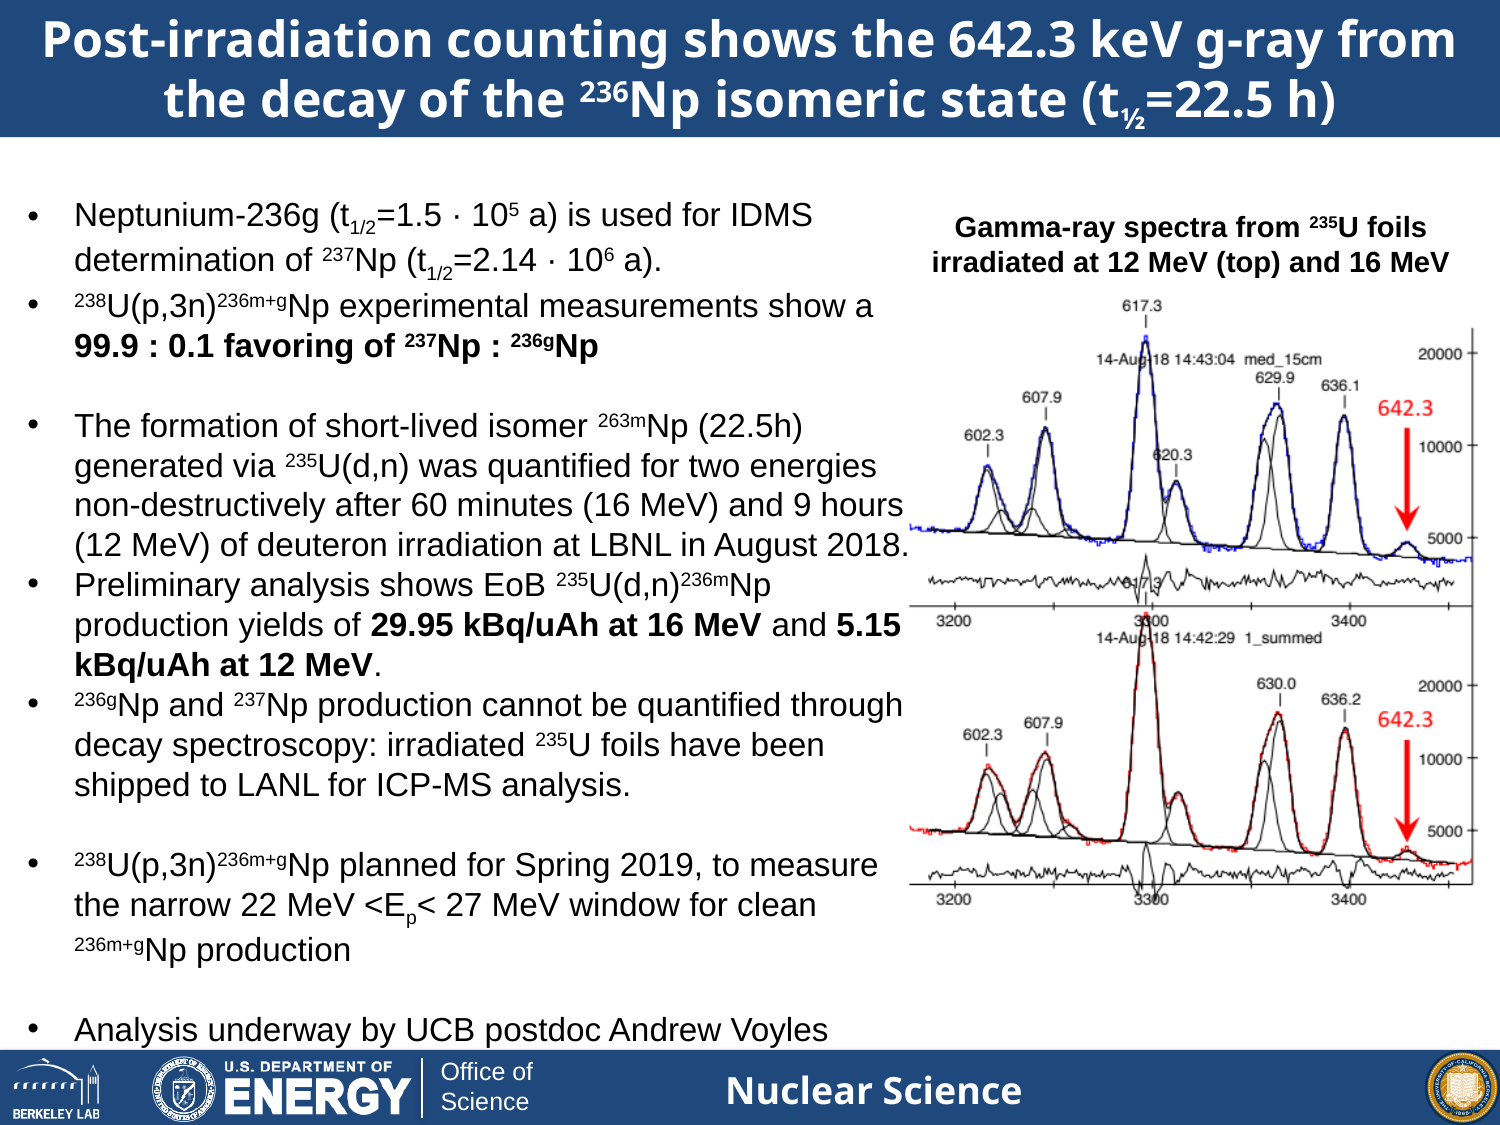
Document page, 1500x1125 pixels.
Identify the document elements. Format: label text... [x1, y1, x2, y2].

text_box Post-irradiation counting shows the 642.3 keV g-ray from the decay of the 236Np isomeric state (t½=22.5 h) [0, 0, 1500, 138]
text_box Neptunium-236g (t1/2=1.5 · 105 a) is used for IDMS determination of 237Np (t1/2=2.14 · 106 a). 238U(p,3n)236m+gNp experimental measurements show a 99.9 : 0.1 favoring of 237Np : 236gNp The formation of short-lived isomer 263mNp (22.5h) generated via 235U(d,n) was quantified for two energies non-destructively after 60 minutes (16 MeV) and 9 hours (12 MeV) of deuteron irradiation at LBNL in August 2018. Preliminary analysis shows EoB 235U(d,n)236mNp production yields of 29.95 kBq/uAh at 16 MeV and 5.15 kBq/uAh at 12 MeV. 236gNp and 237Np production cannot be quantified through decay spectroscopy: irradiated 235U foils have been shipped to LANL for ICP-MS analysis. 238U(p,3n)236m+gNp planned for Spring 2019, to measure the narrow 22 MeV <Ep< 27 MeV window for clean 236m+gNp production Analysis underway by UCB postdoc Andrew Voyles [12, 185, 938, 1056]
picture [1425, 1050, 1500, 1125]
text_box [881, 200, 1500, 924]
